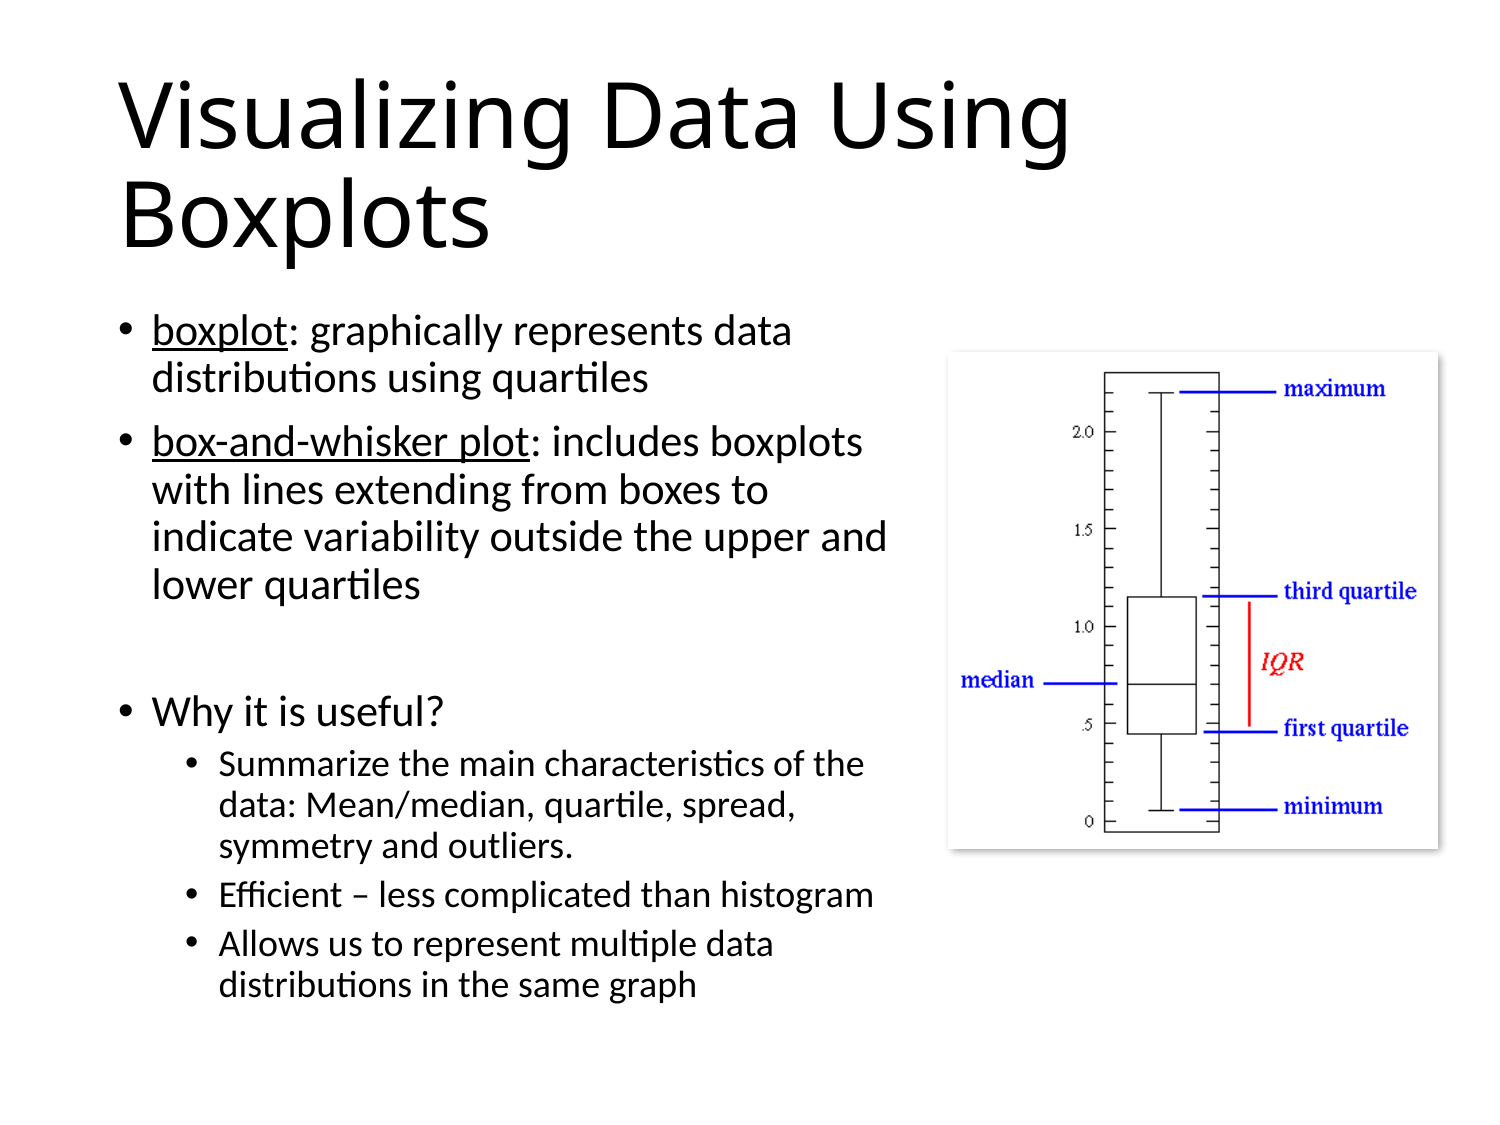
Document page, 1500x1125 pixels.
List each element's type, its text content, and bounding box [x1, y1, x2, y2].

list boxplot: graphically represents data distributions using quartiles box-and-whisker plot: includes boxplots with lines extending from boxes to indicate variability outside the upper and lower quartiles Why it is useful? Summarize the main characteristics of the data: Mean/median, quartile, spread, symmetry and outliers. Efficient – less complicated than histogram Allows us to represent multiple data distributions in the same graph [103, 299, 907, 1014]
title Visualizing Data Using Boxplots [103, 59, 1397, 278]
picture [948, 352, 1438, 850]
